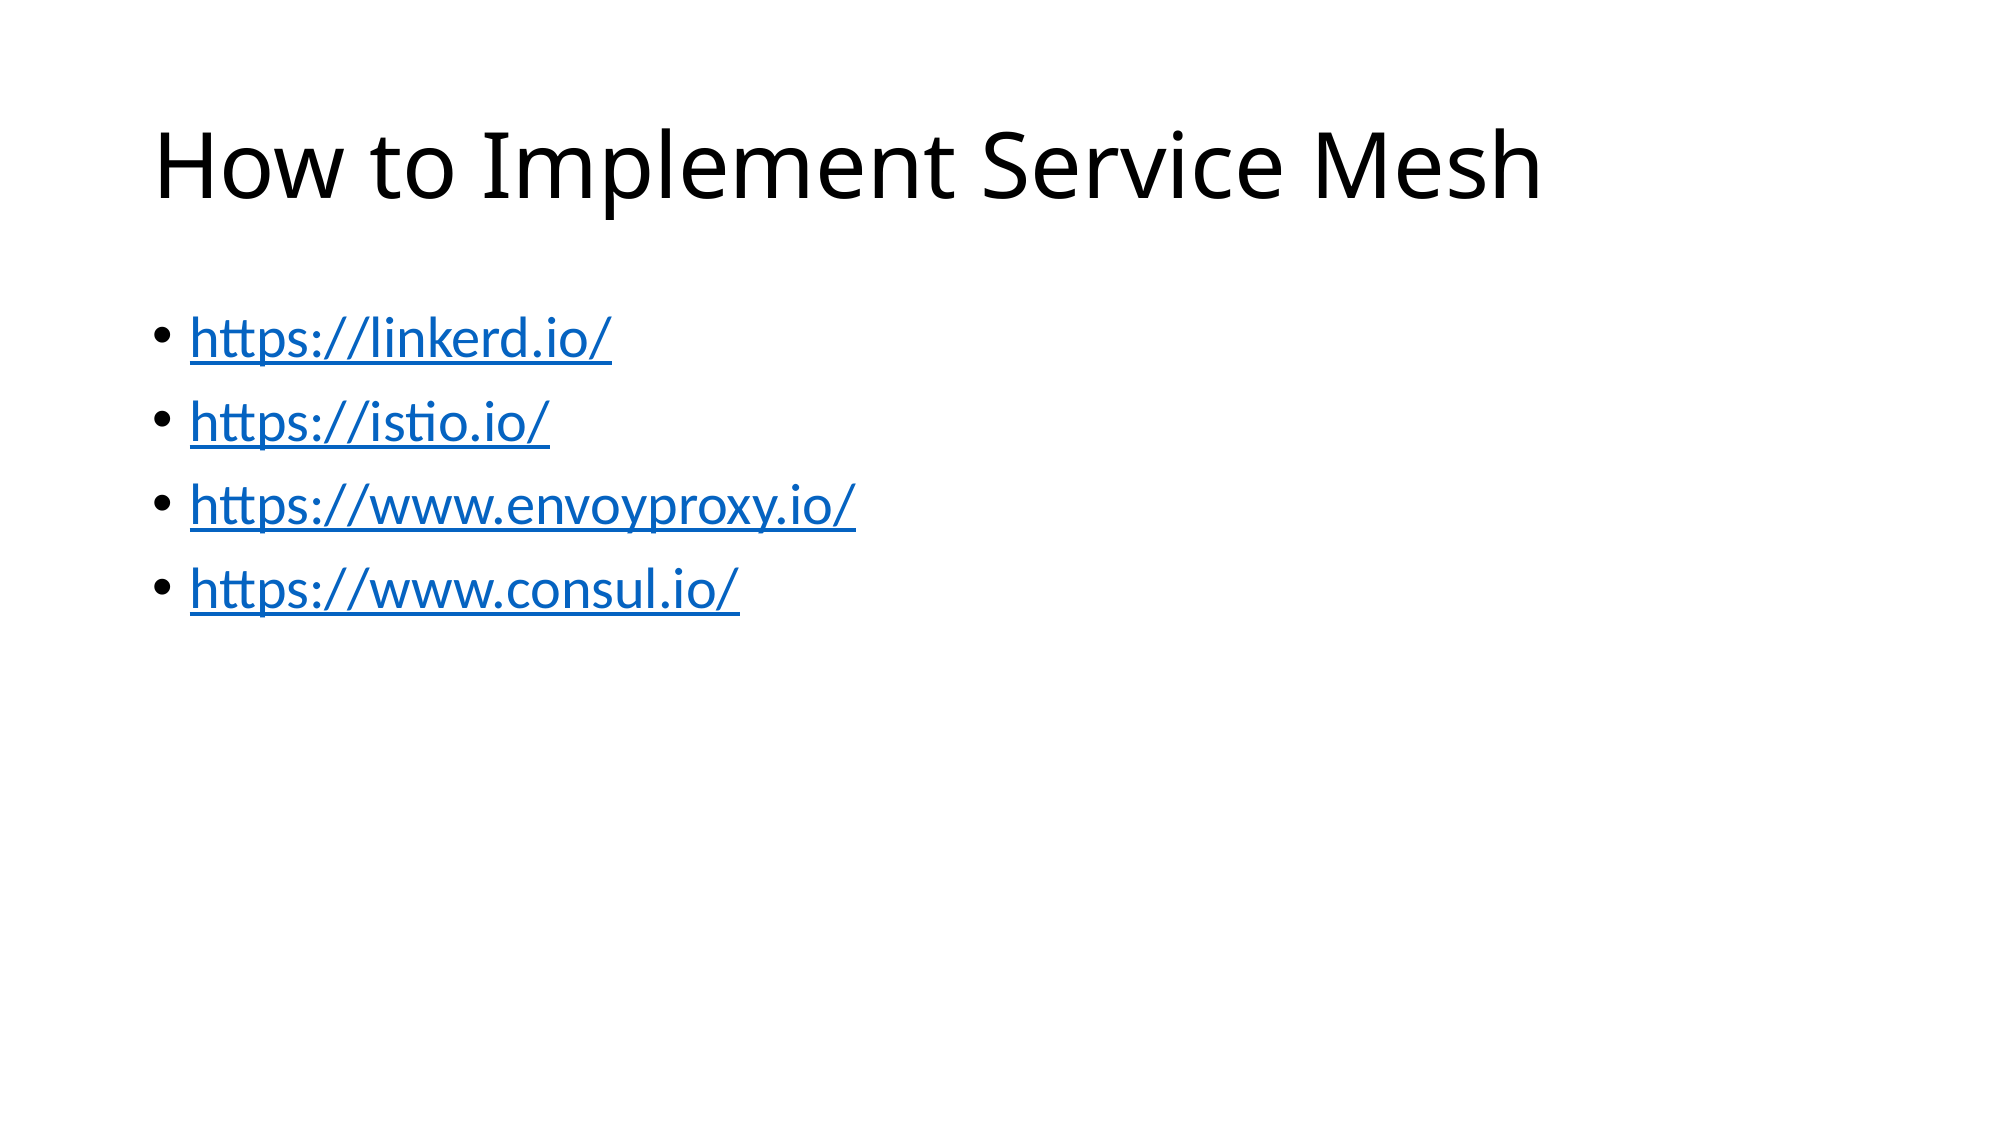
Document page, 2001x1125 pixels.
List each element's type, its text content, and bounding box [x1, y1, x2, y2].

text_box https://linkerd.io/ https://istio.io/ https://www.envoyproxy.io/ https://www.consul.io/ [137, 299, 1863, 1014]
text_box How to Implement Service Mesh [137, 59, 1863, 278]
